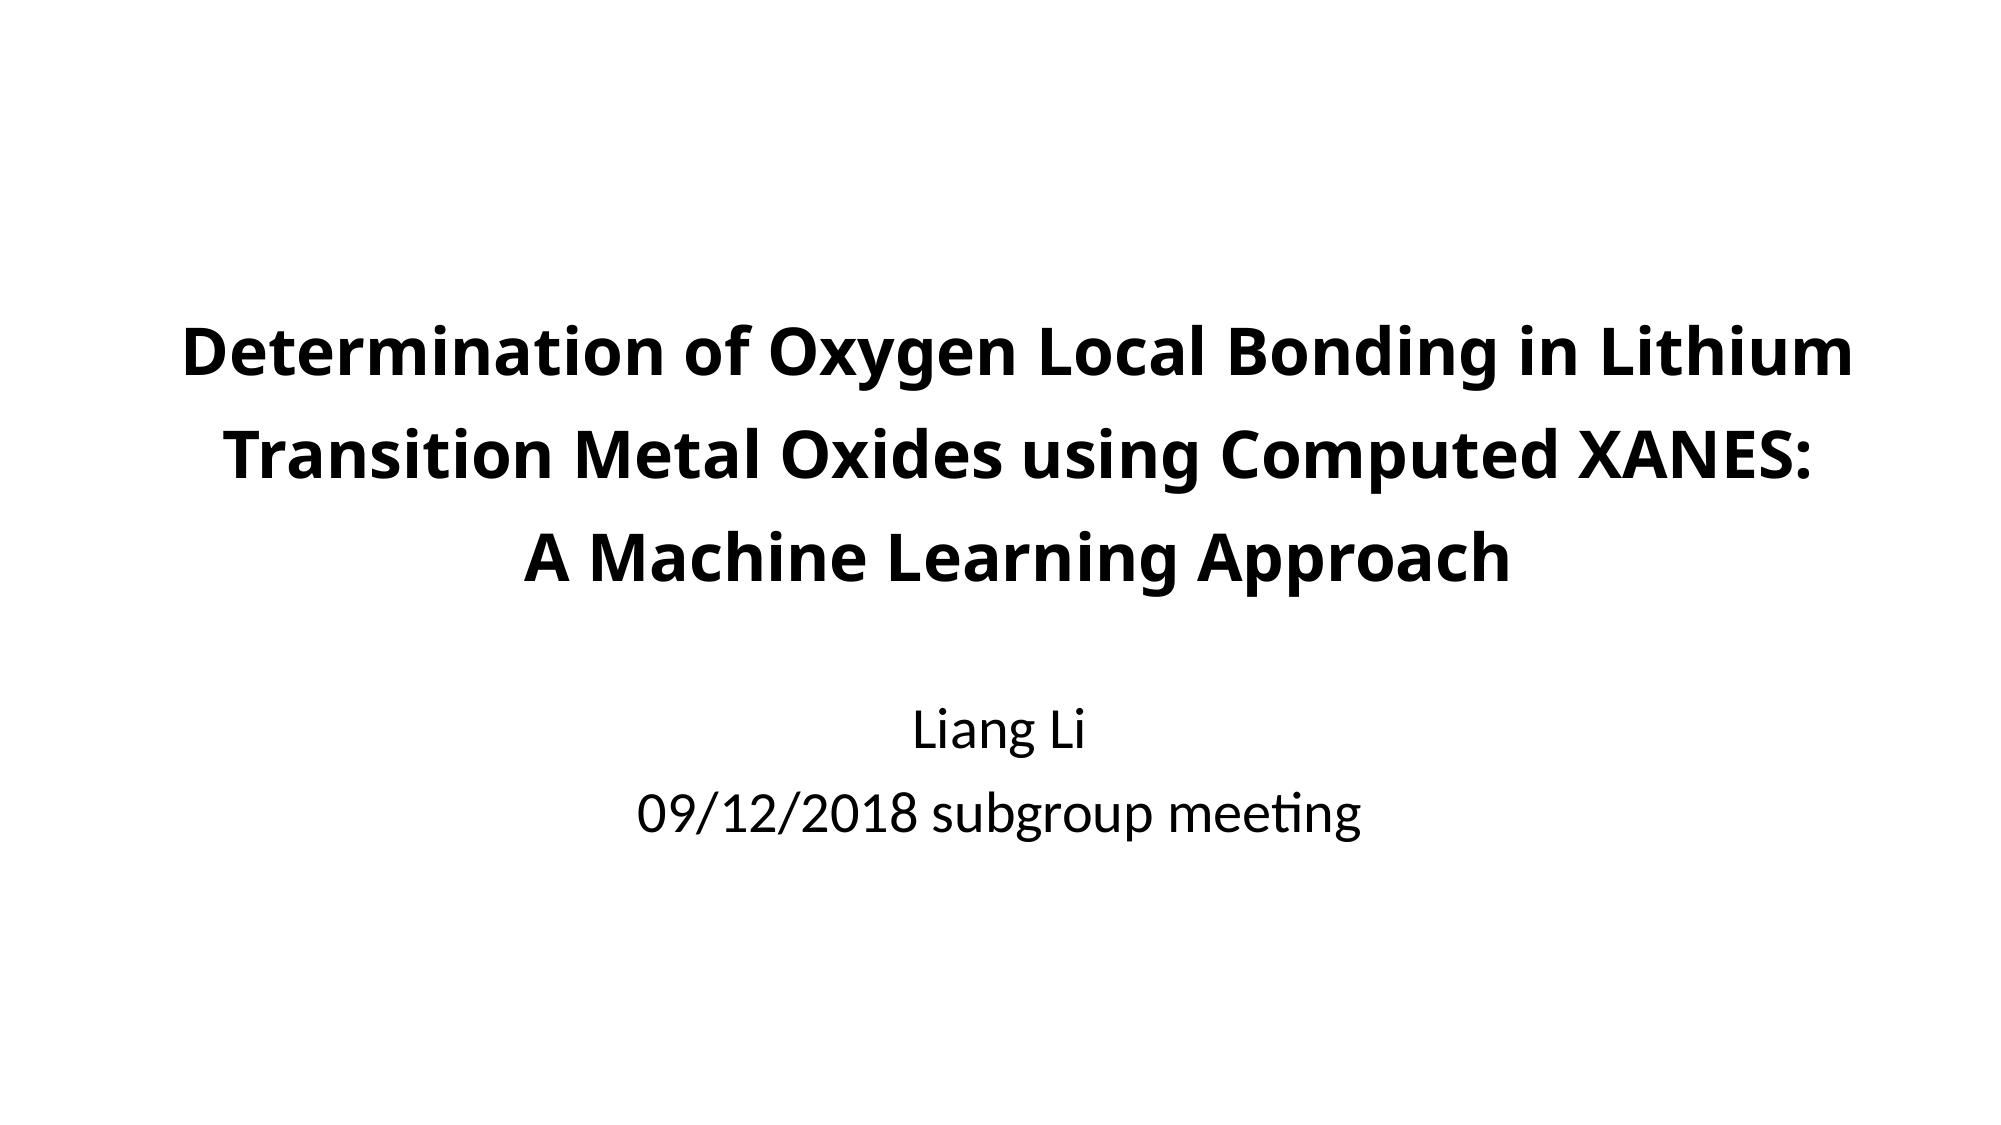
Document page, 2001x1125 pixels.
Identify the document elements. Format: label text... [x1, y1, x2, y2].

title Determination of Oxygen Local Bonding in Lithium Transition Metal Oxides using Computed XANES: A Machine Learning Approach [161, 188, 1876, 603]
subtitle Liang Li 09/12/2018 subgroup meeting [249, 691, 1750, 854]
